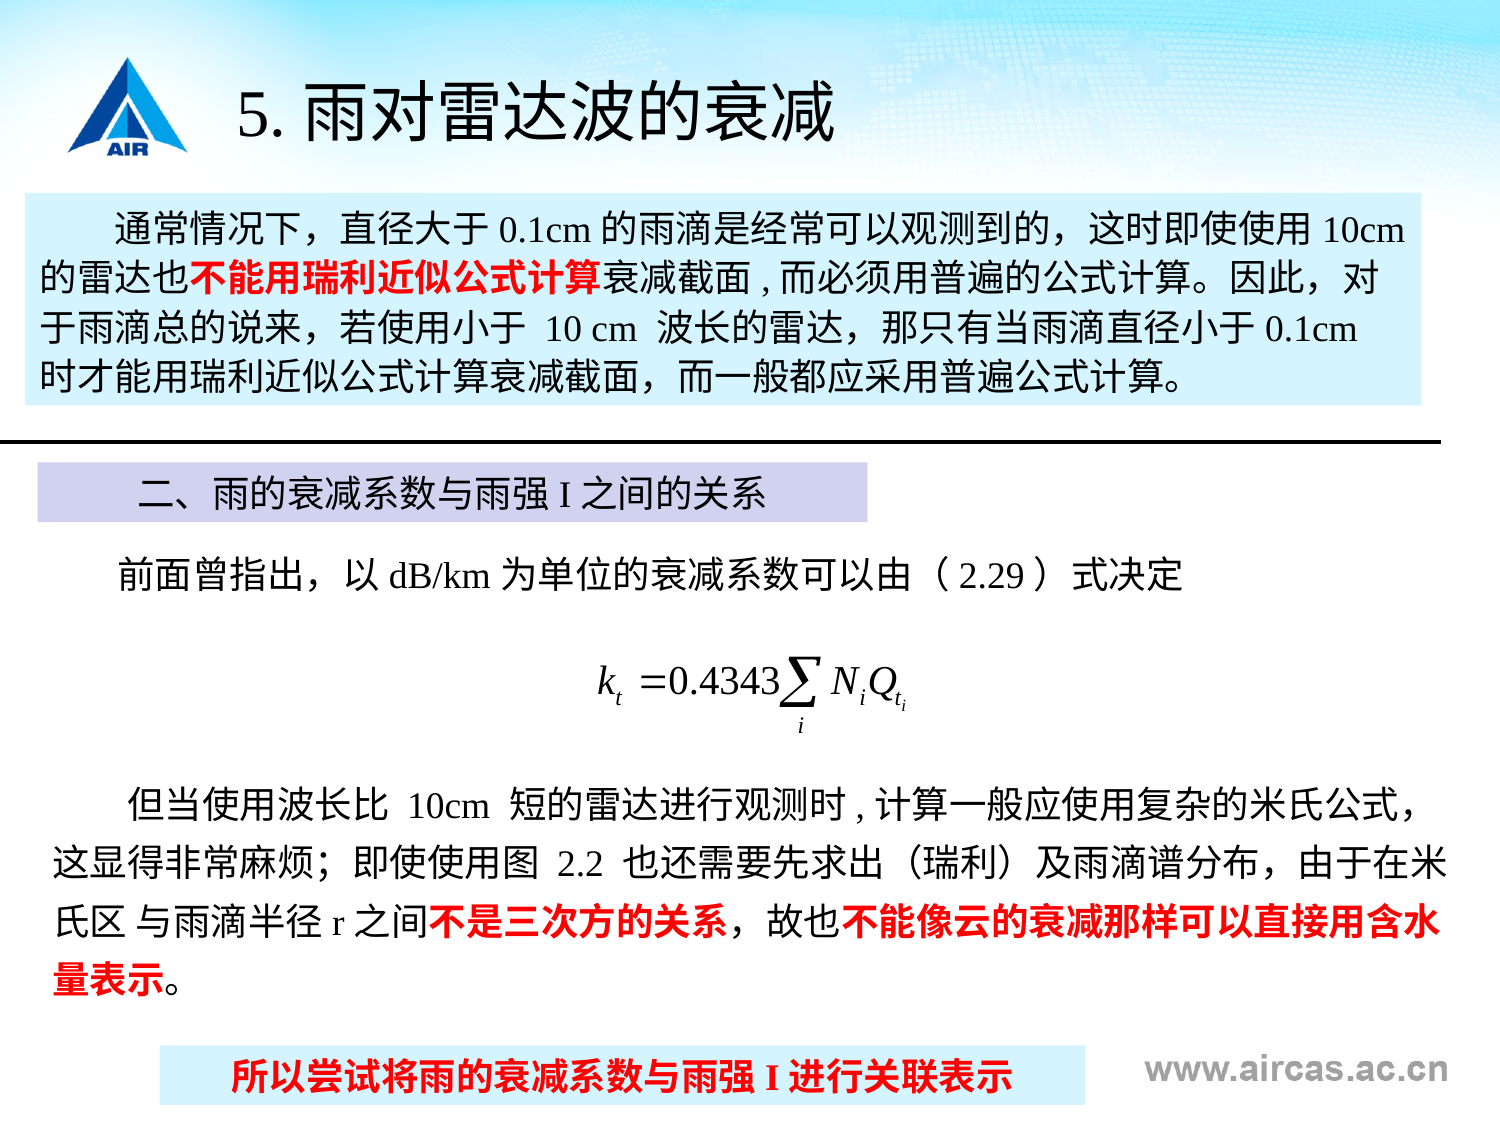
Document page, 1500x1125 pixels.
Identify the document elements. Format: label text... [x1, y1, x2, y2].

text_box 通常情况下，直径大于0.1cm的雨滴是经常可以观测到的，这时即使使用10cm的雷达也不能用瑞利近似公式计算衰减截面,而必须用普遍的公式计算。因此，对于雨滴总的说来，若使用小于 10 cm 波长的雷达，那只有当雨滴直径小于0.1cm 时才能用瑞利近似公式计算衰减截面，而一般都应采用普遍公式计算。 [24, 192, 1422, 406]
picture [0, 0, 1500, 1125]
text_box 5.雨对雷达波的衰减 [221, 62, 992, 158]
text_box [590, 649, 919, 743]
